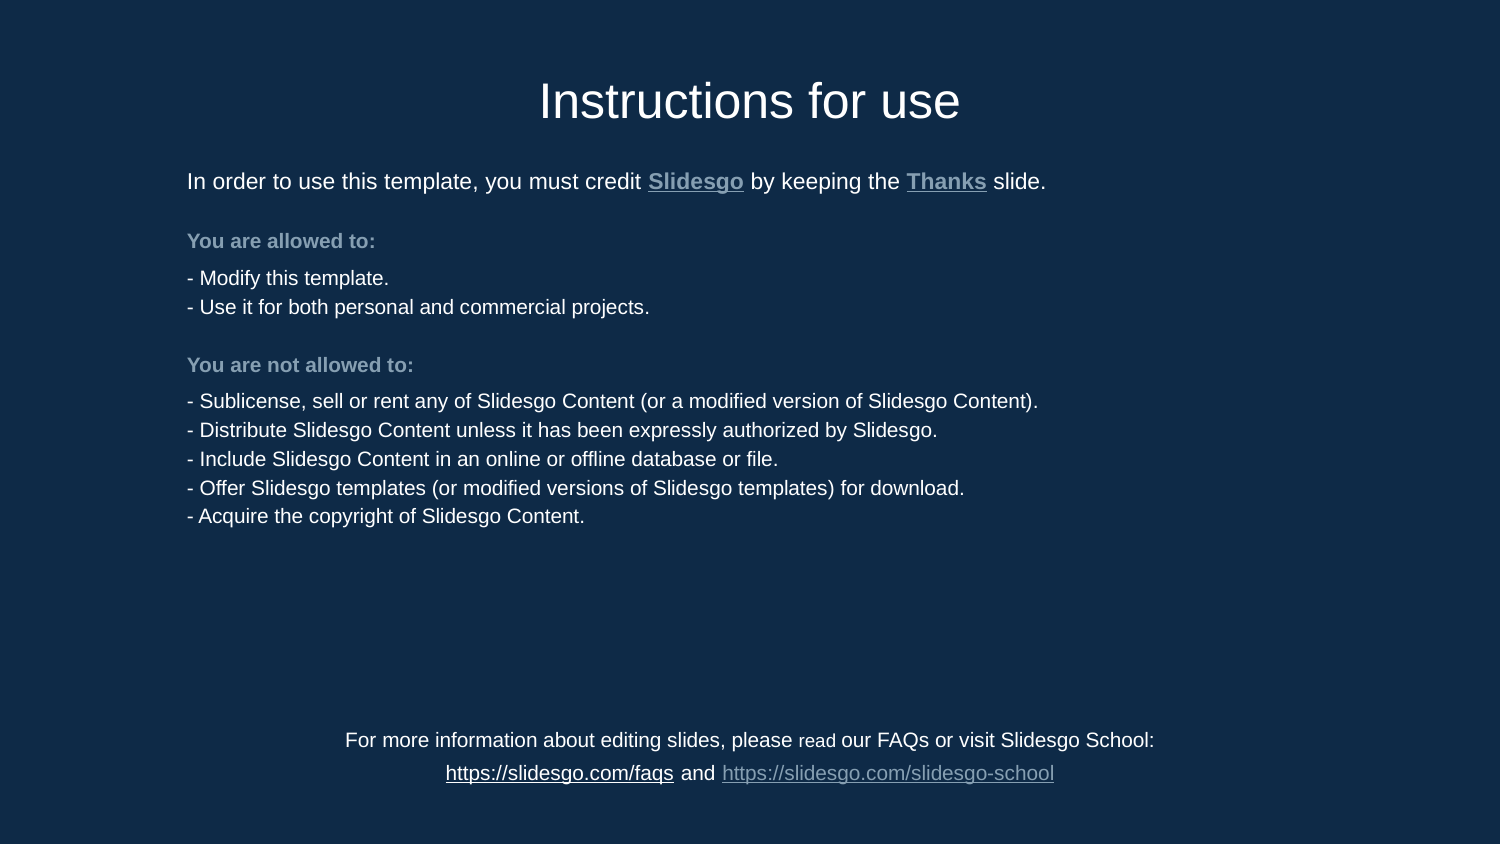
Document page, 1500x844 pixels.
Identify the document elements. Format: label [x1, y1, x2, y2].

text_box [171, 148, 1328, 589]
text_box [171, 53, 1328, 133]
text_box [171, 707, 1328, 780]
